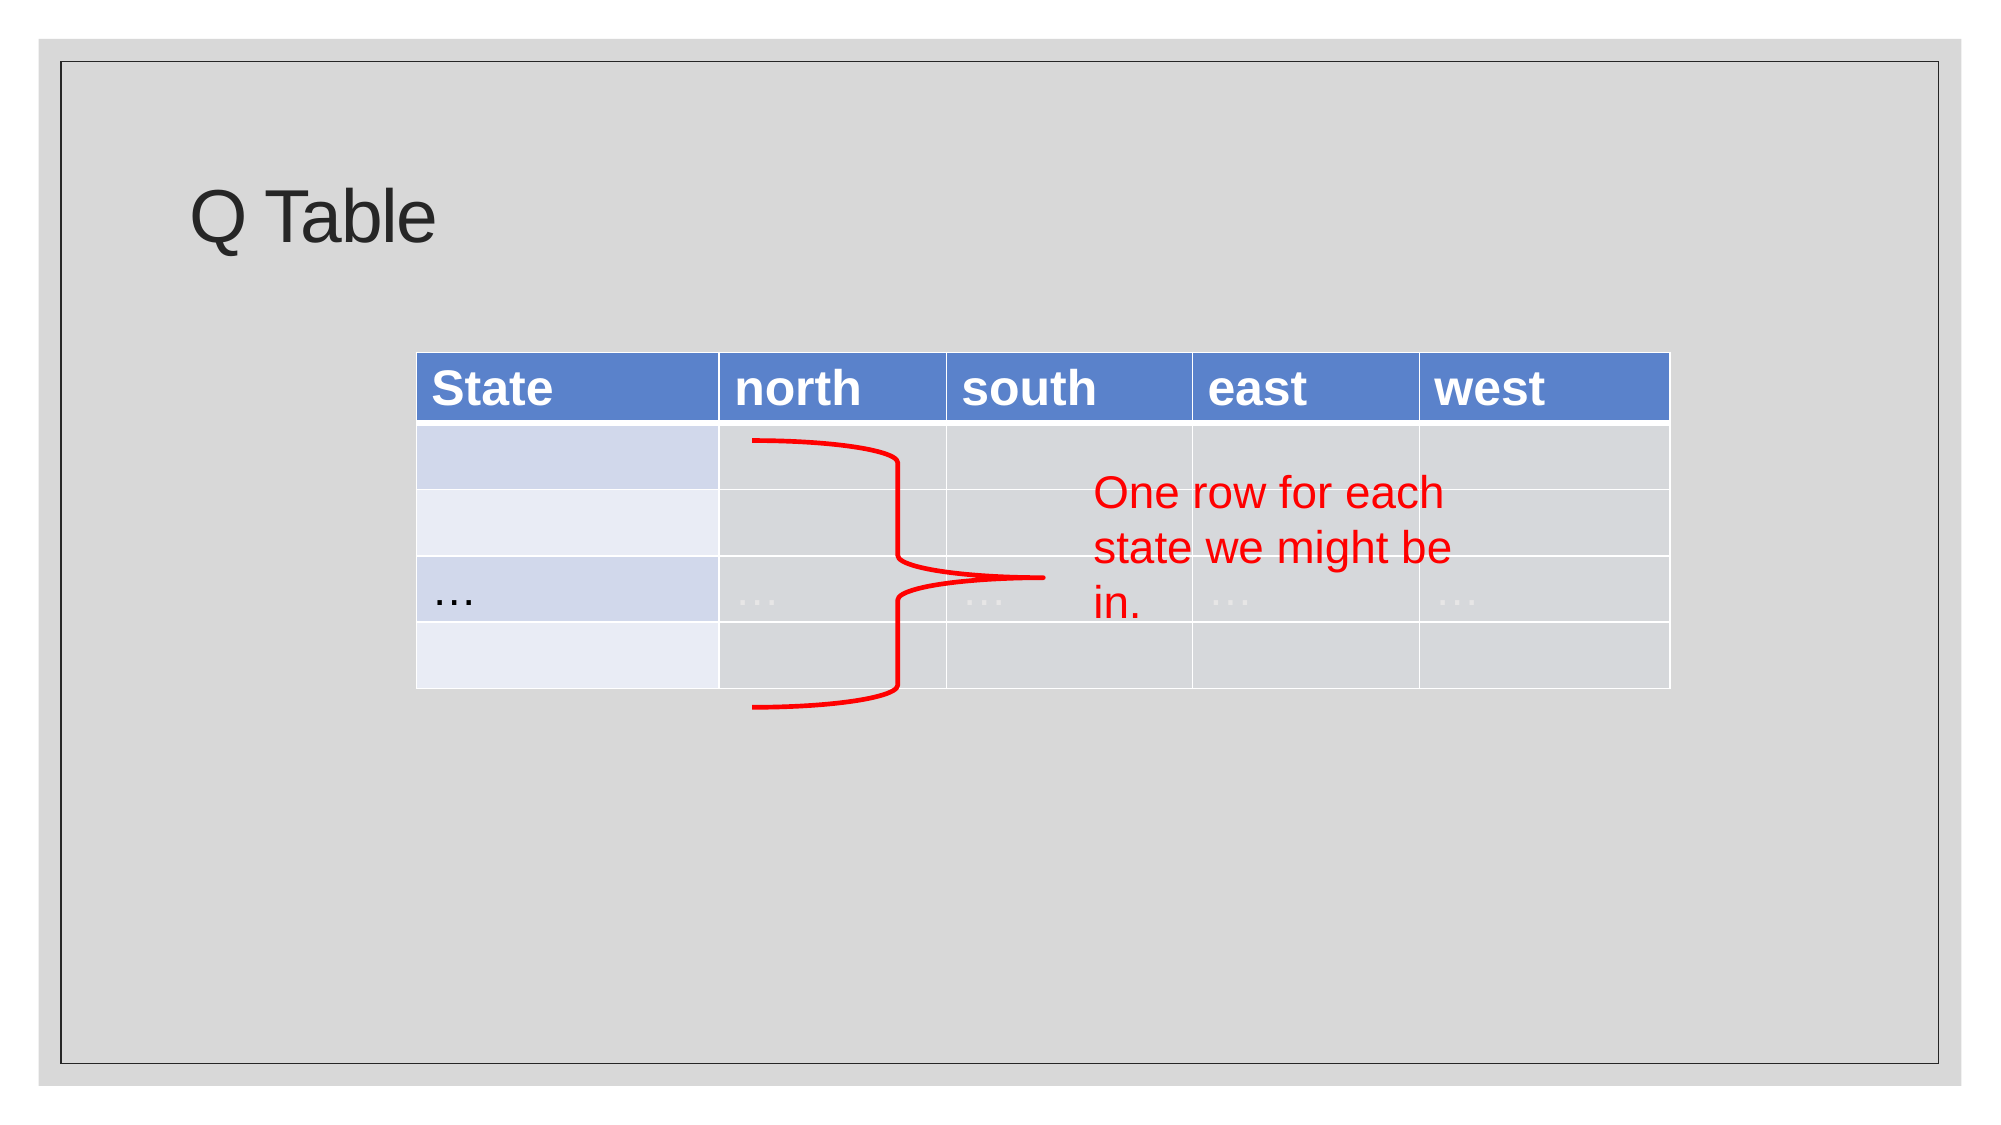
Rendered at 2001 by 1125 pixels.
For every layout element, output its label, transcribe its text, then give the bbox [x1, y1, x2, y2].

text_box One row for each state we might be in. [1078, 455, 1503, 636]
text_box [752, 440, 1044, 708]
title Q Table [174, 105, 1825, 331]
